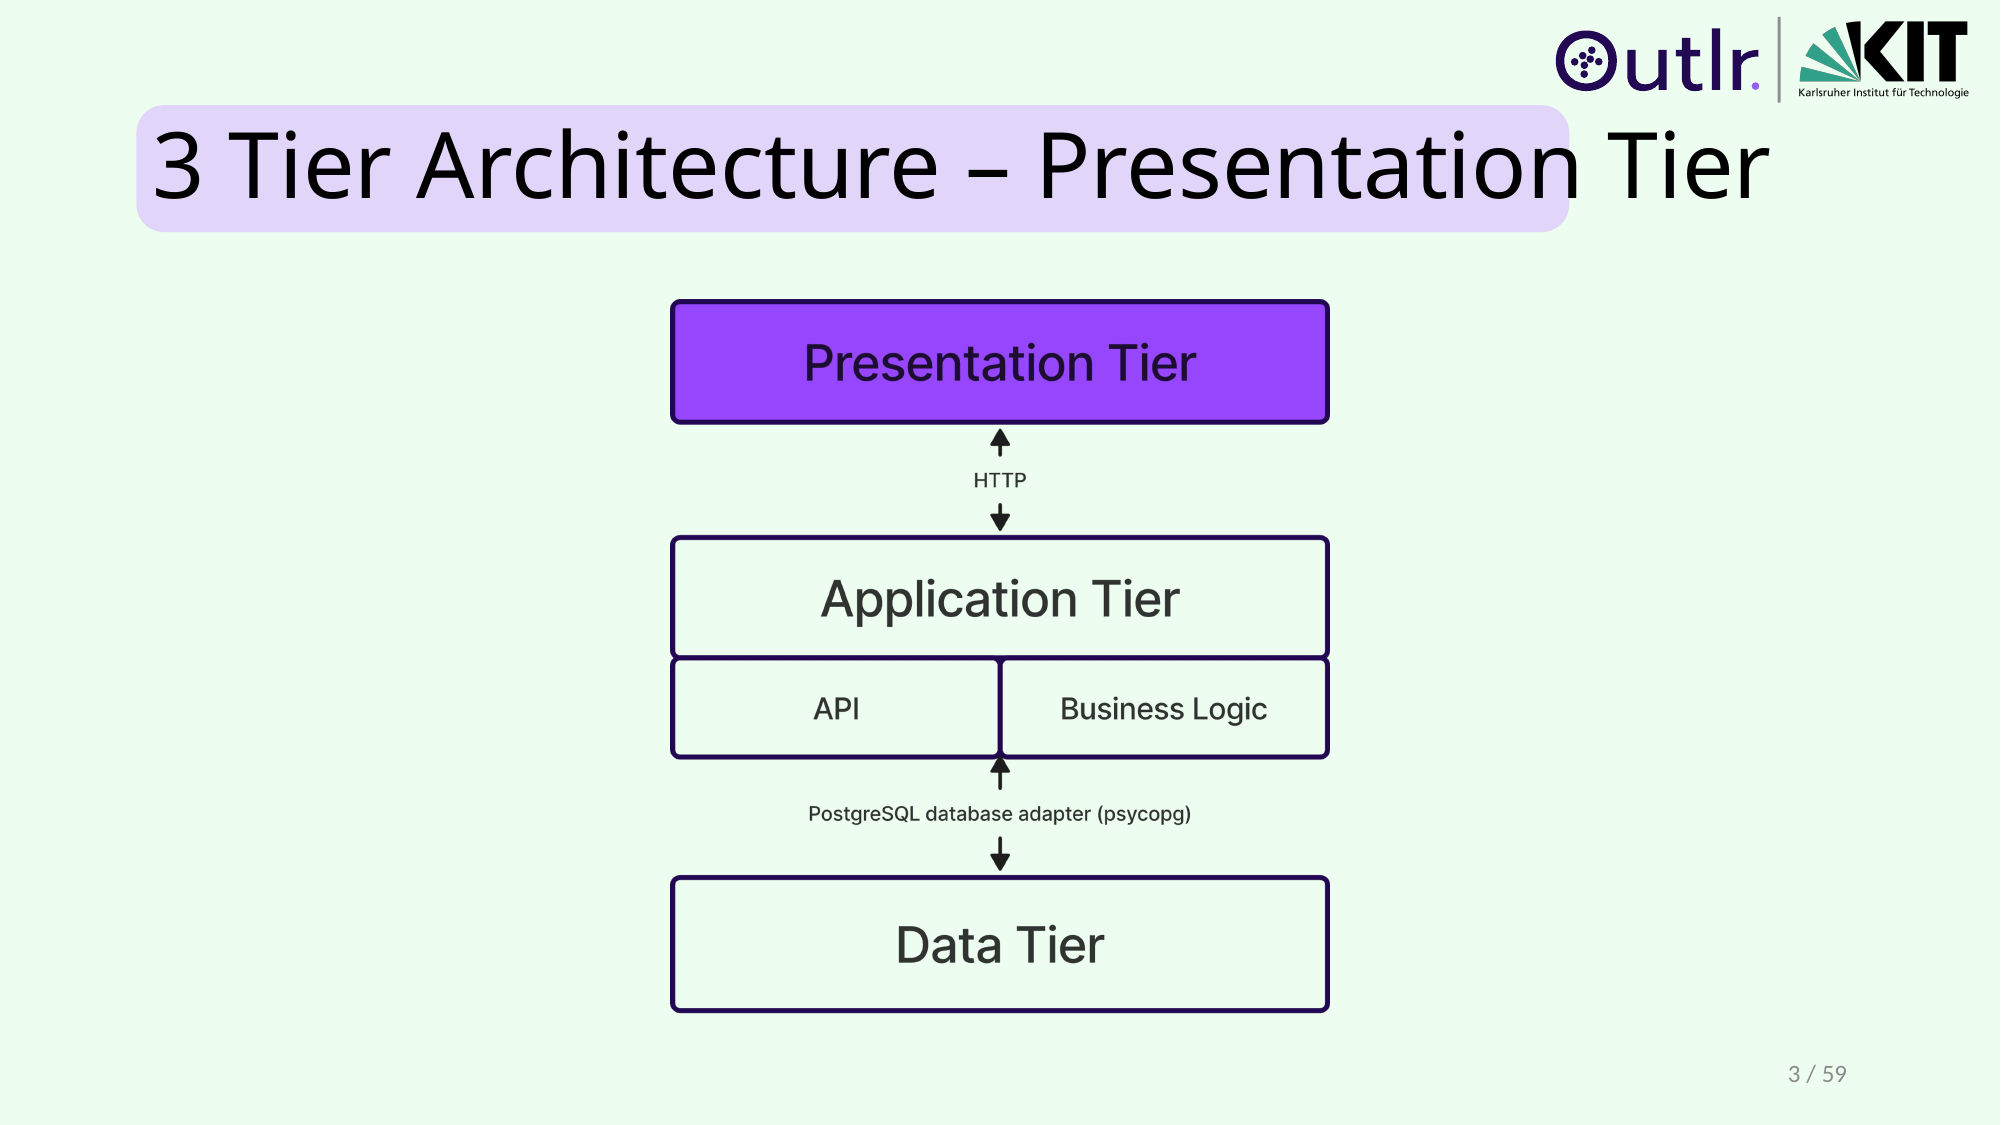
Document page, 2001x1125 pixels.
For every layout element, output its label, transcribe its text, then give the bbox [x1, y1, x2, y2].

title 3 Tier Architecture – Presentation Tier [137, 59, 1863, 278]
picture [1798, 17, 1970, 103]
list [670, 299, 1330, 1014]
slide_number 3 / 59 [1412, 1042, 1863, 1103]
